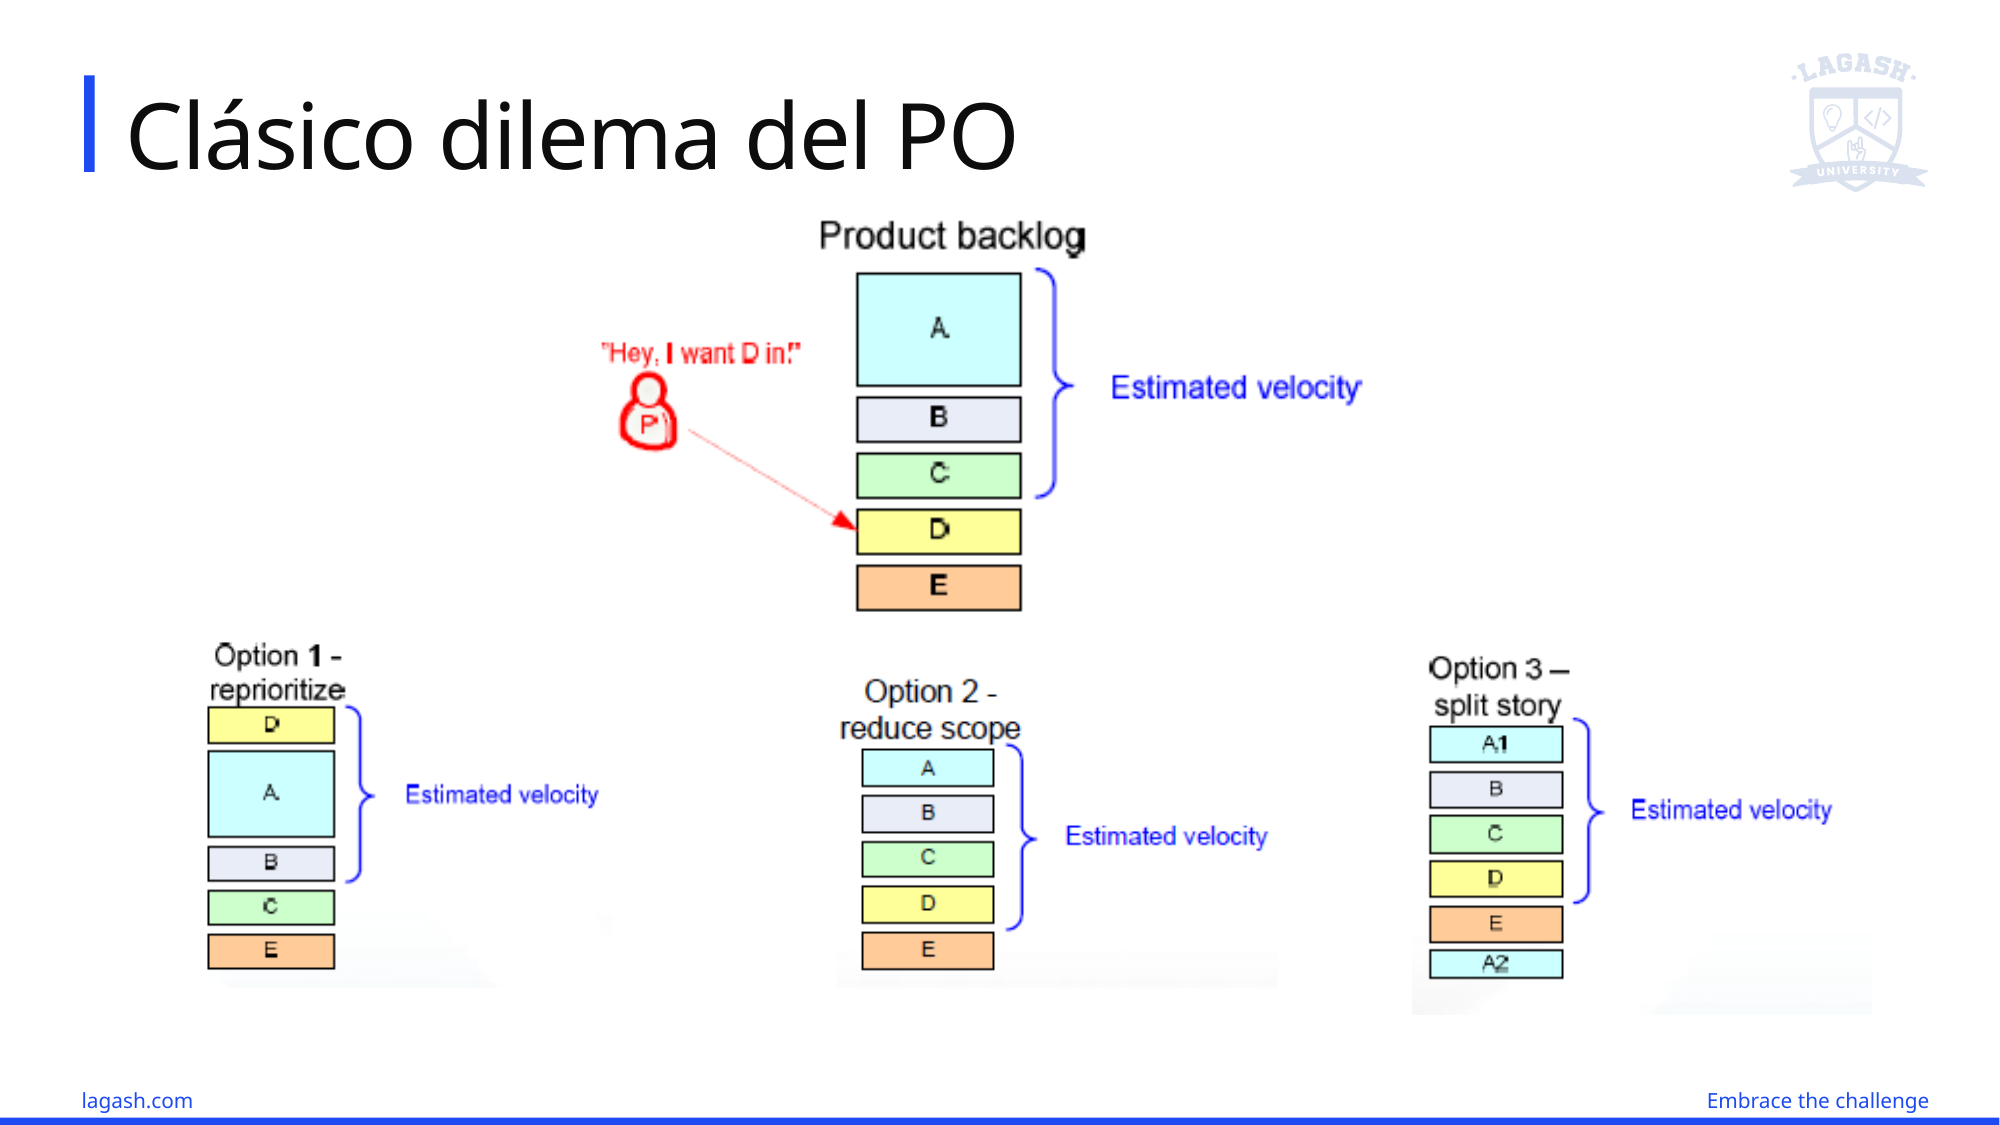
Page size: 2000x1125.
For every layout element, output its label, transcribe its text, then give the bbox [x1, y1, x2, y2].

list Clásico dilema del PO [110, 75, 1925, 204]
picture [196, 203, 1391, 988]
picture [1789, 52, 1929, 193]
picture [1411, 643, 1873, 1015]
picture [837, 670, 1278, 988]
